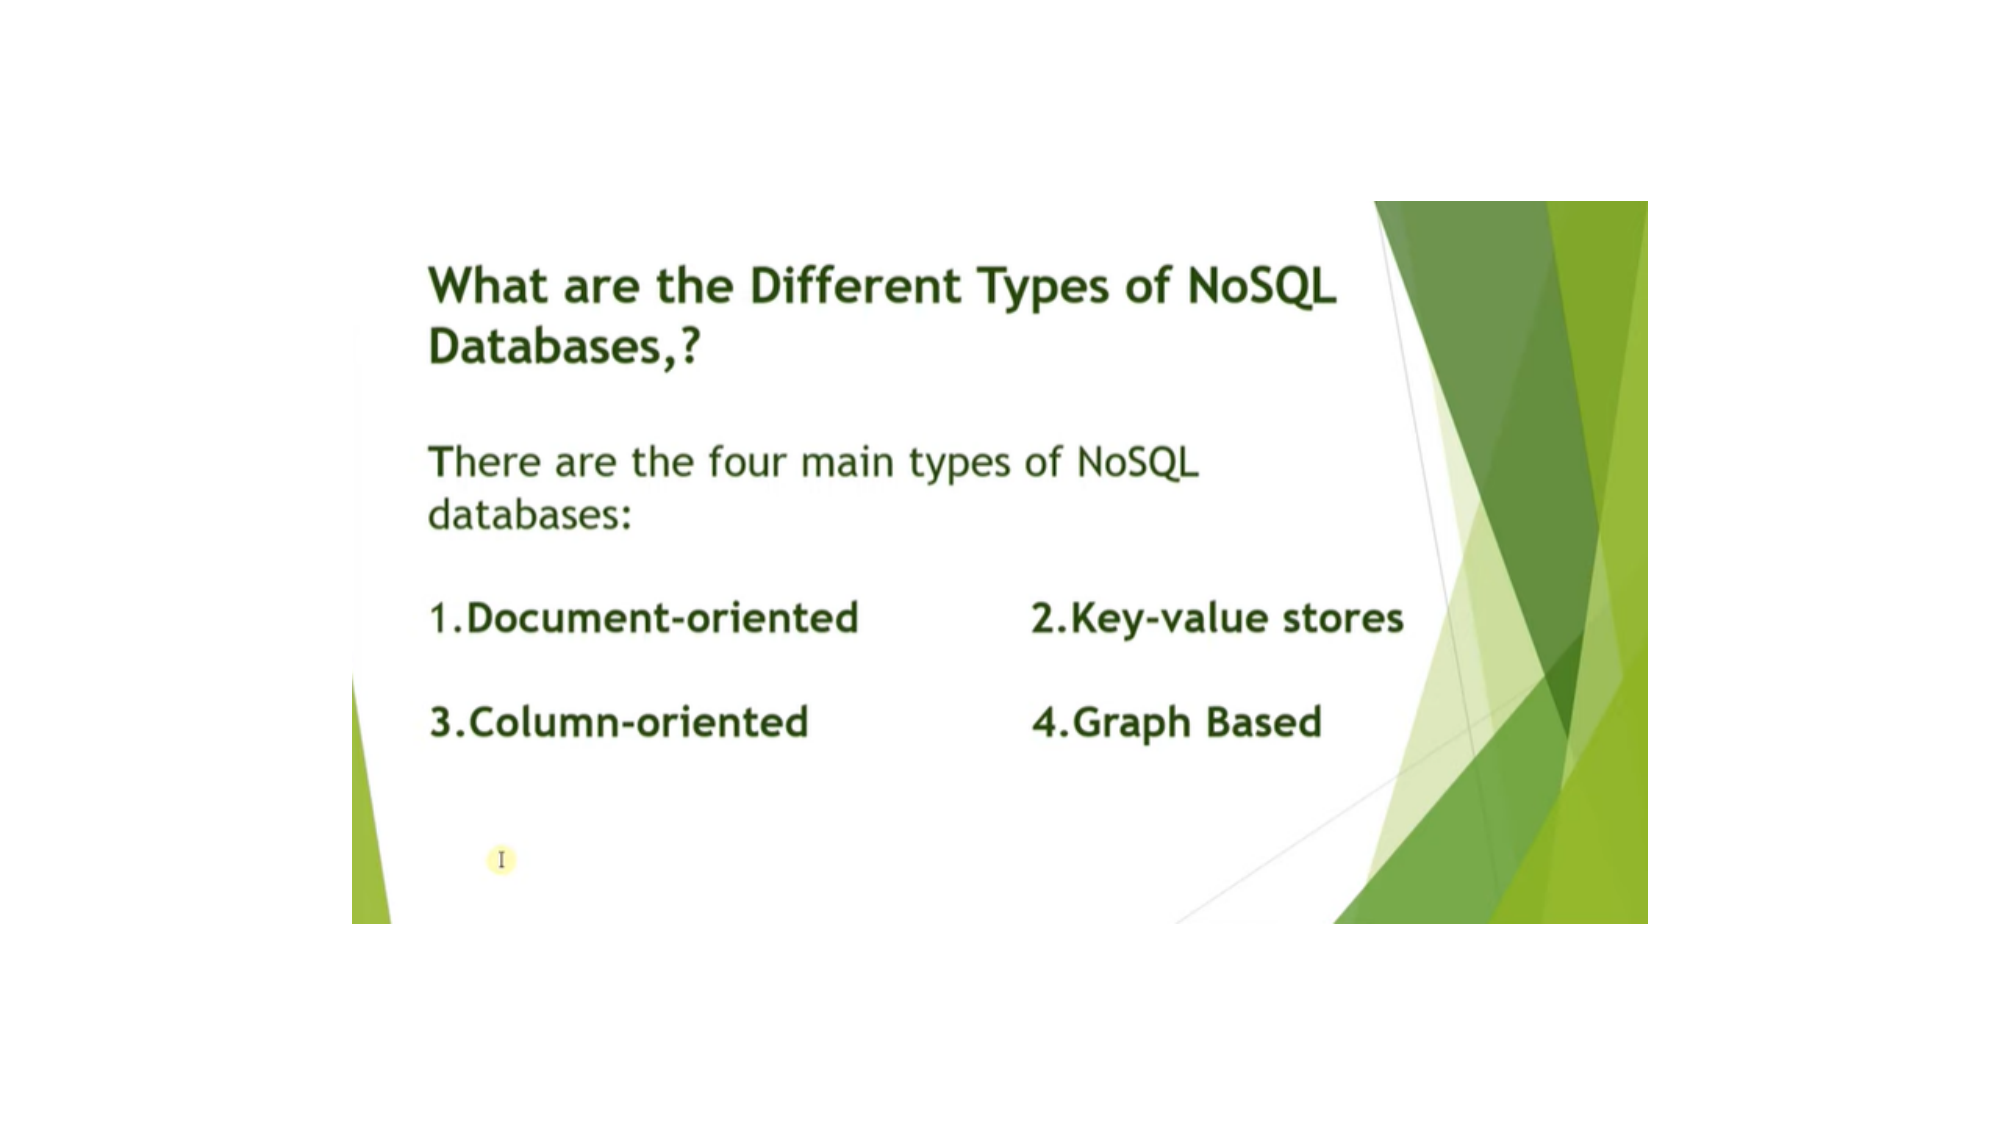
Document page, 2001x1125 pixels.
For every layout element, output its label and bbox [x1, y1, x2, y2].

picture [352, 201, 1648, 924]
